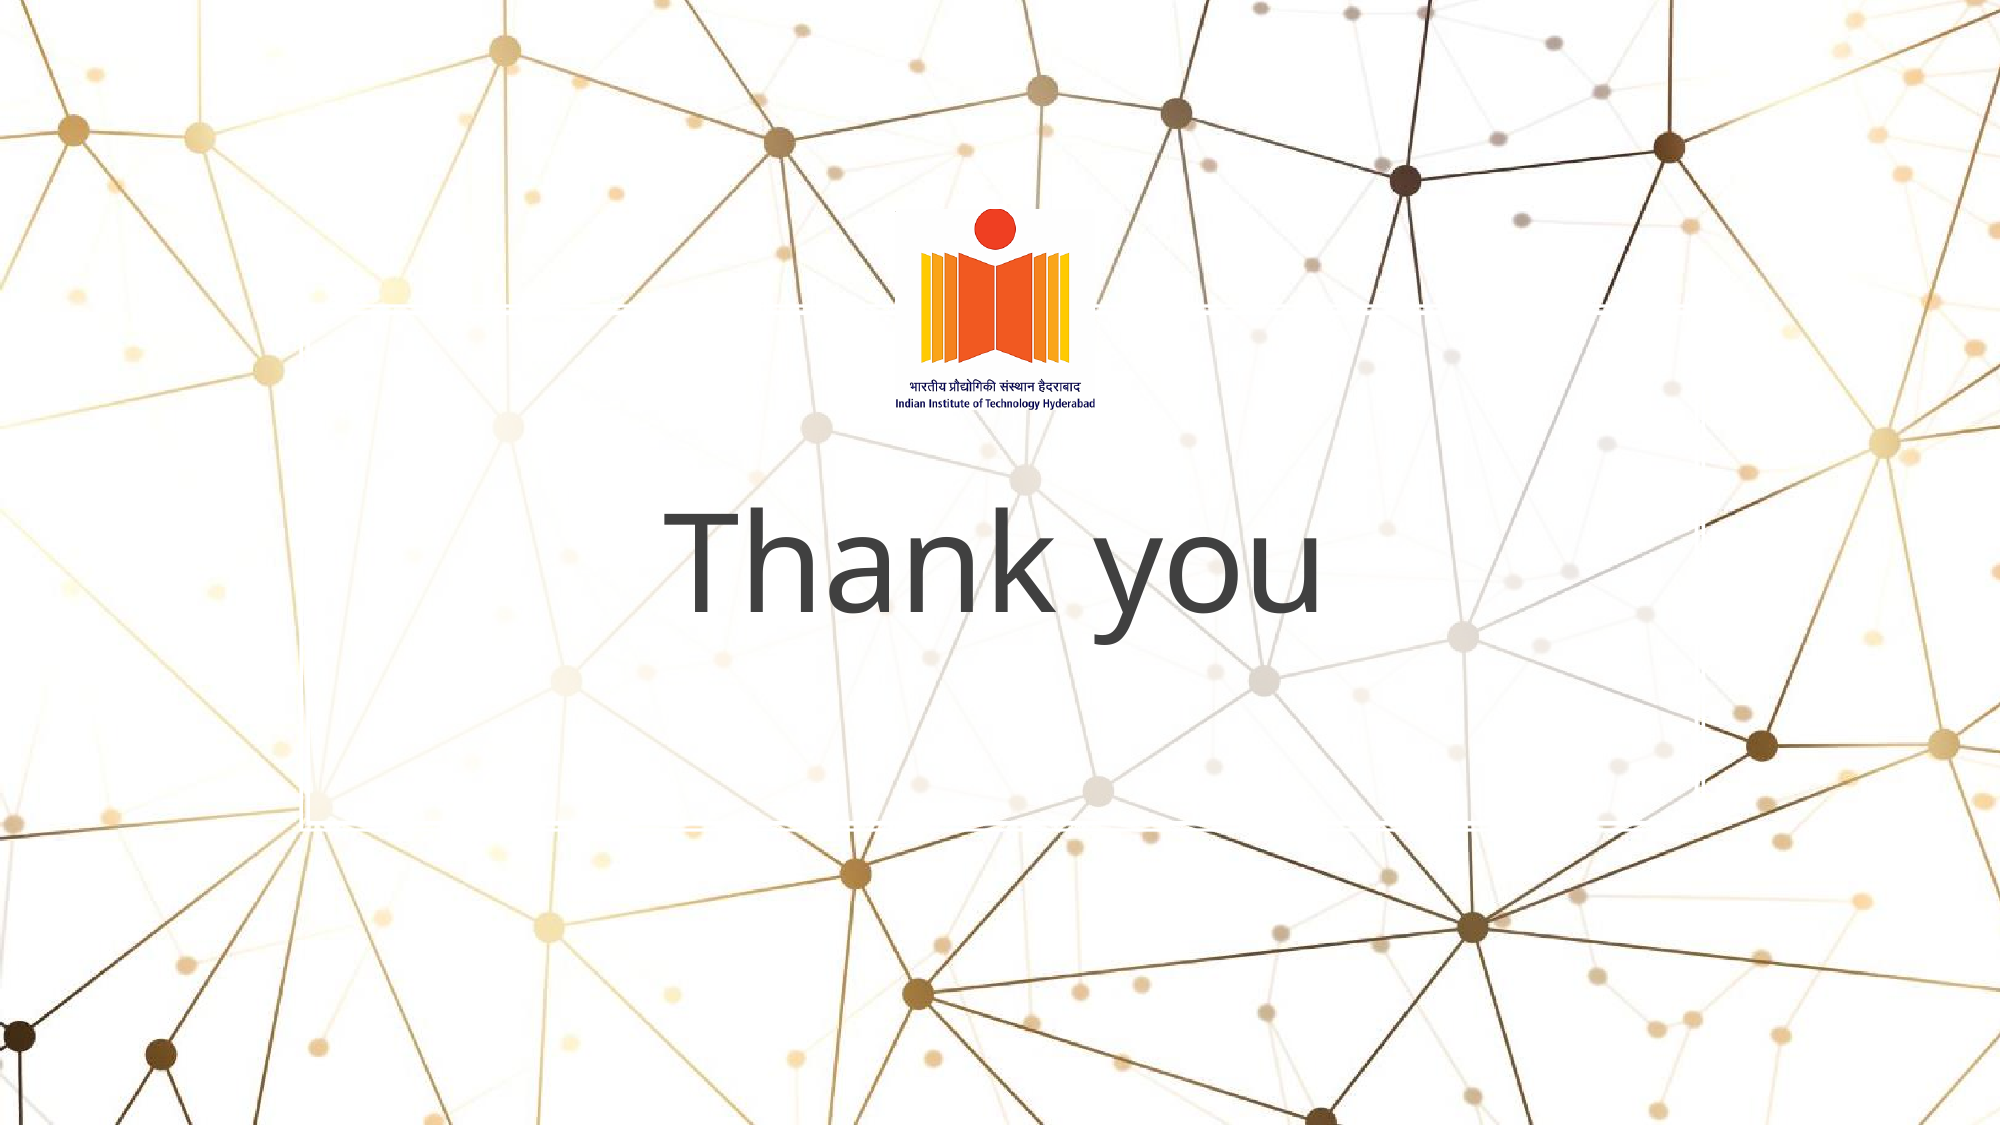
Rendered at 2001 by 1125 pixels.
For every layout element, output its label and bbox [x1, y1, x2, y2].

picture [895, 208, 1096, 410]
text_box [0, 0, 2000, 1125]
